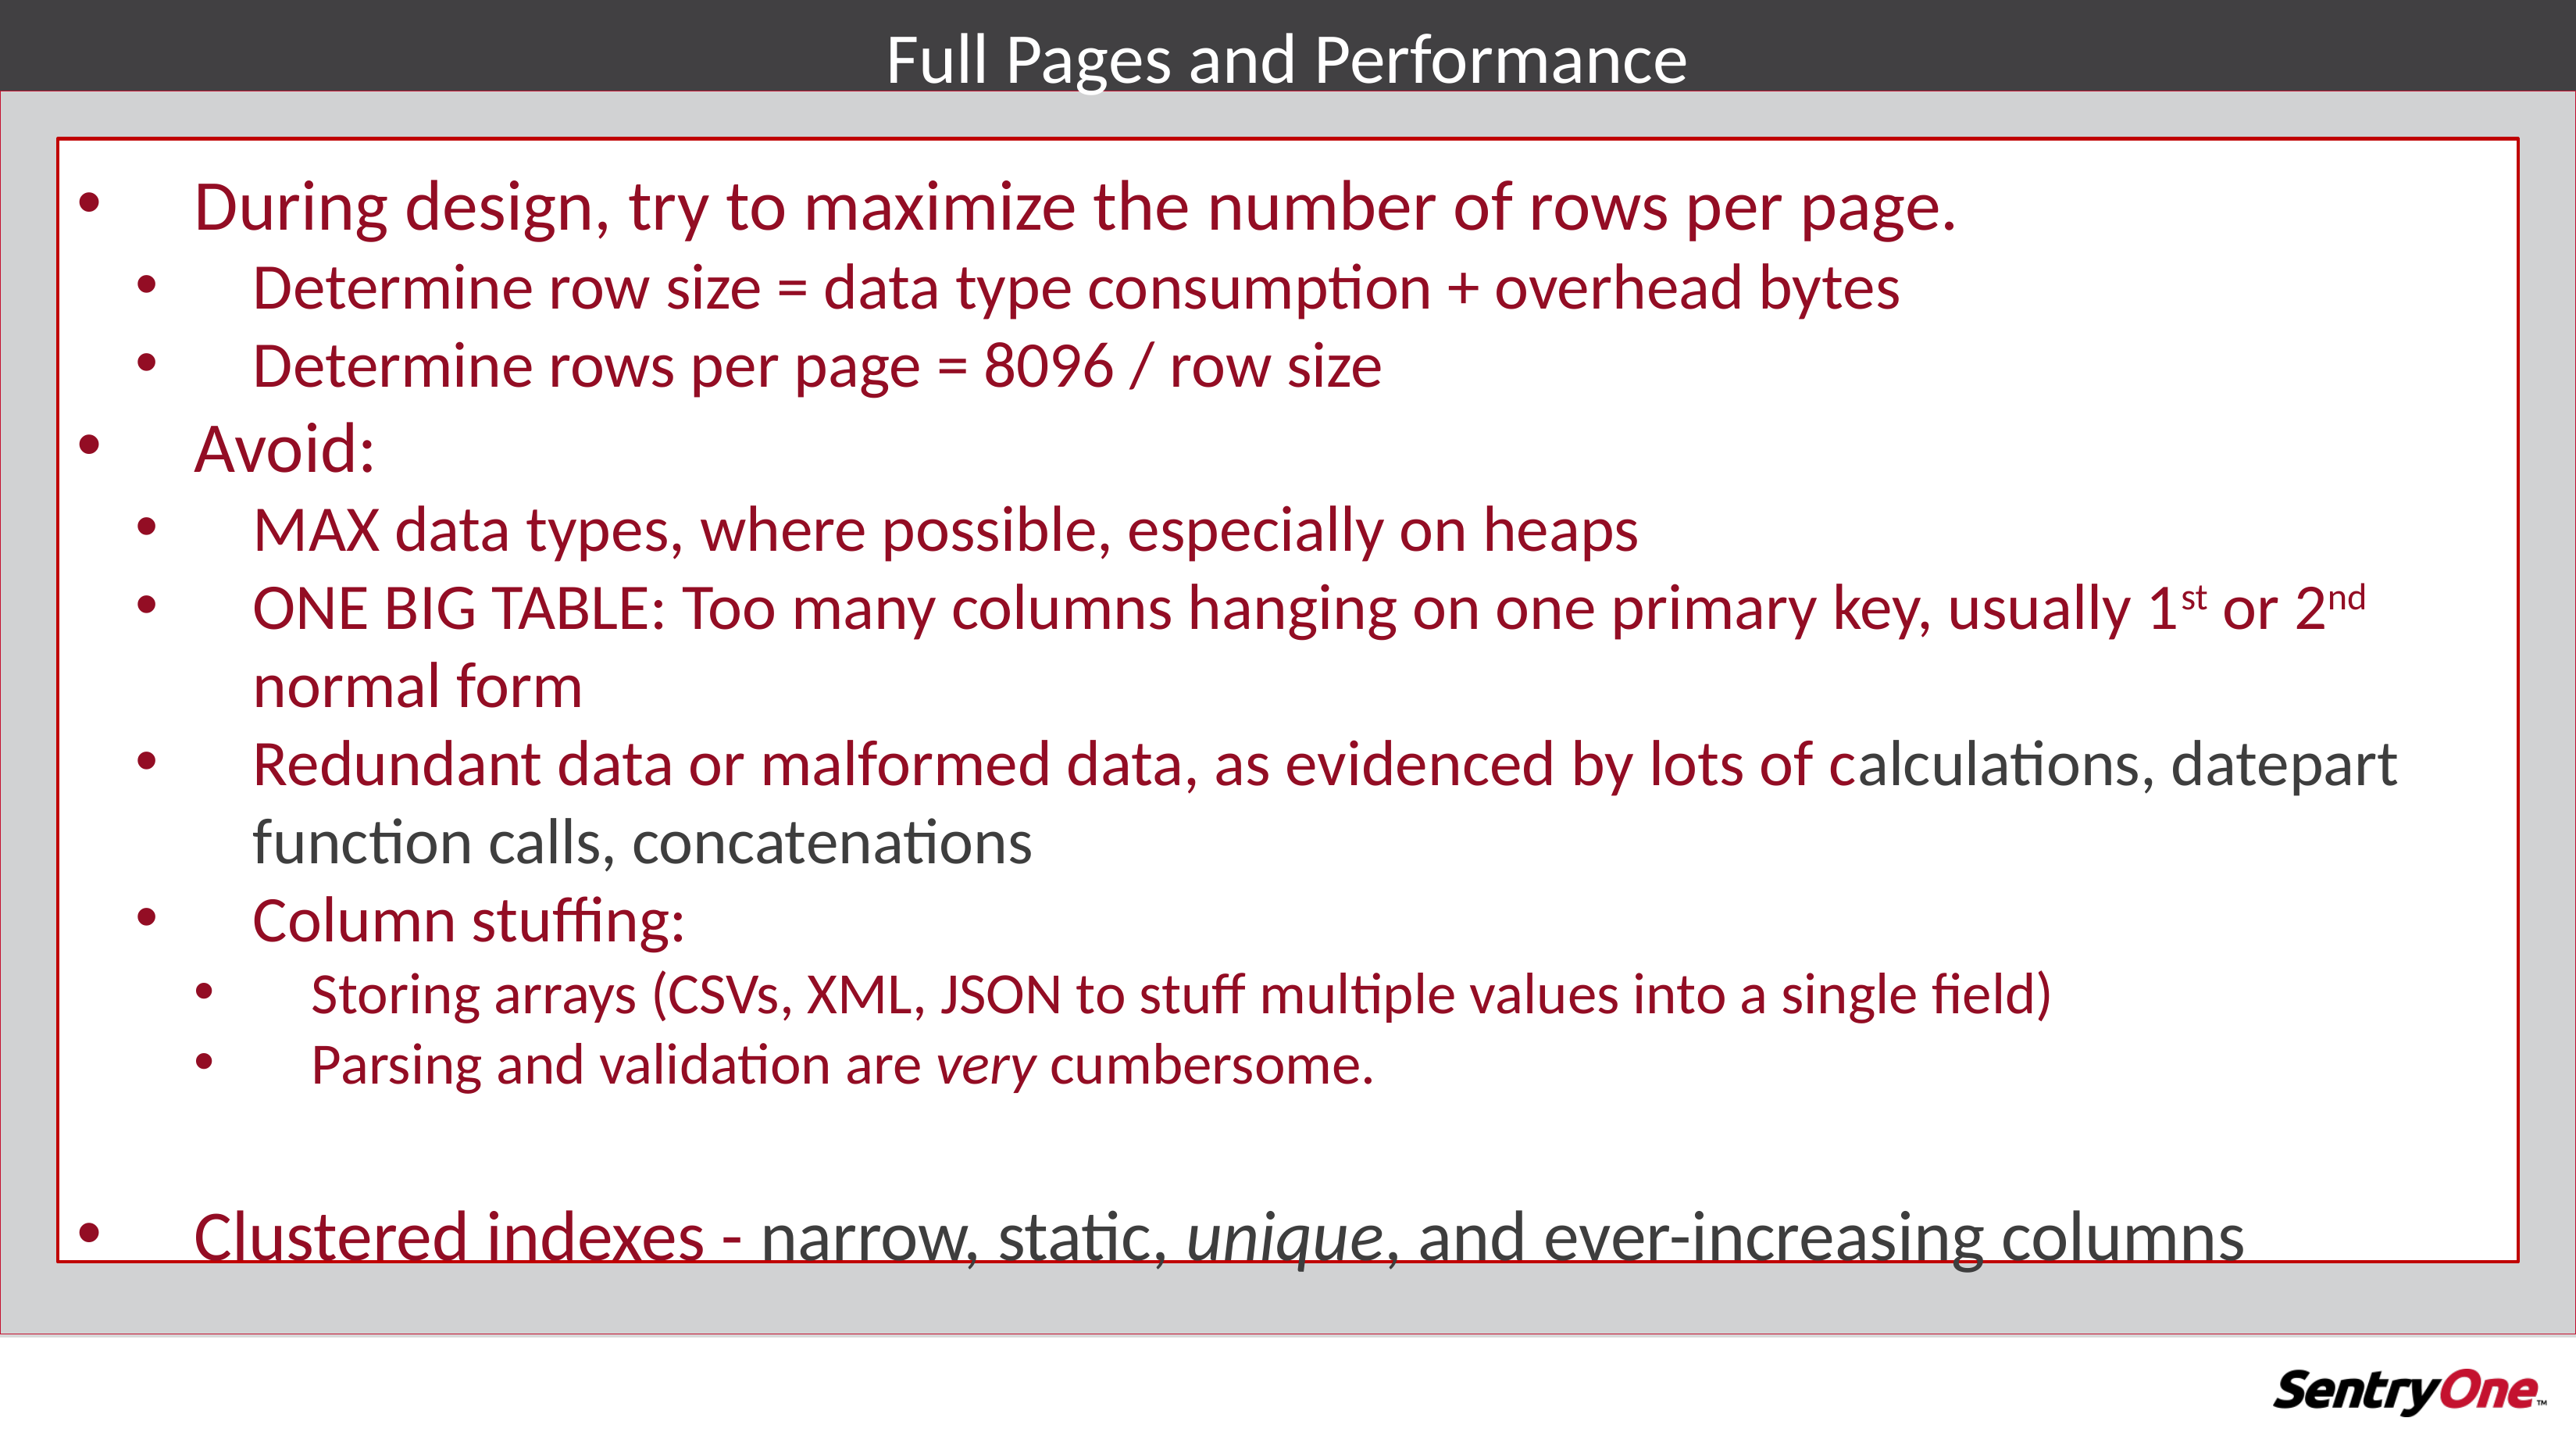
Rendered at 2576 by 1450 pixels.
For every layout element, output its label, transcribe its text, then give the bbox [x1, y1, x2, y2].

title Full Pages and Performance [721, 12, 1855, 99]
picture [2273, 1369, 2548, 1417]
list During design, try to maximize the number of rows per page. Determine row size = data type consumption + overhead bytes Determine rows per page = 8096 / row size Avoid: MAX data types, where possible, especially on heaps ONE BIG TABLE: Too many columns hanging on one primary key, usually 1st or 2nd normal form Redundant data or malformed data, as evidenced by lots of calculations, datepart function calls, concatenations Column stuffing: Storing arrays (CSVs, XML, JSON to stuff multiple values into a single field) Parsing and validation are very cumbersome. Clustered indexes - narrow, static, unique, and ever-increasing columns [77, 158, 2499, 1263]
